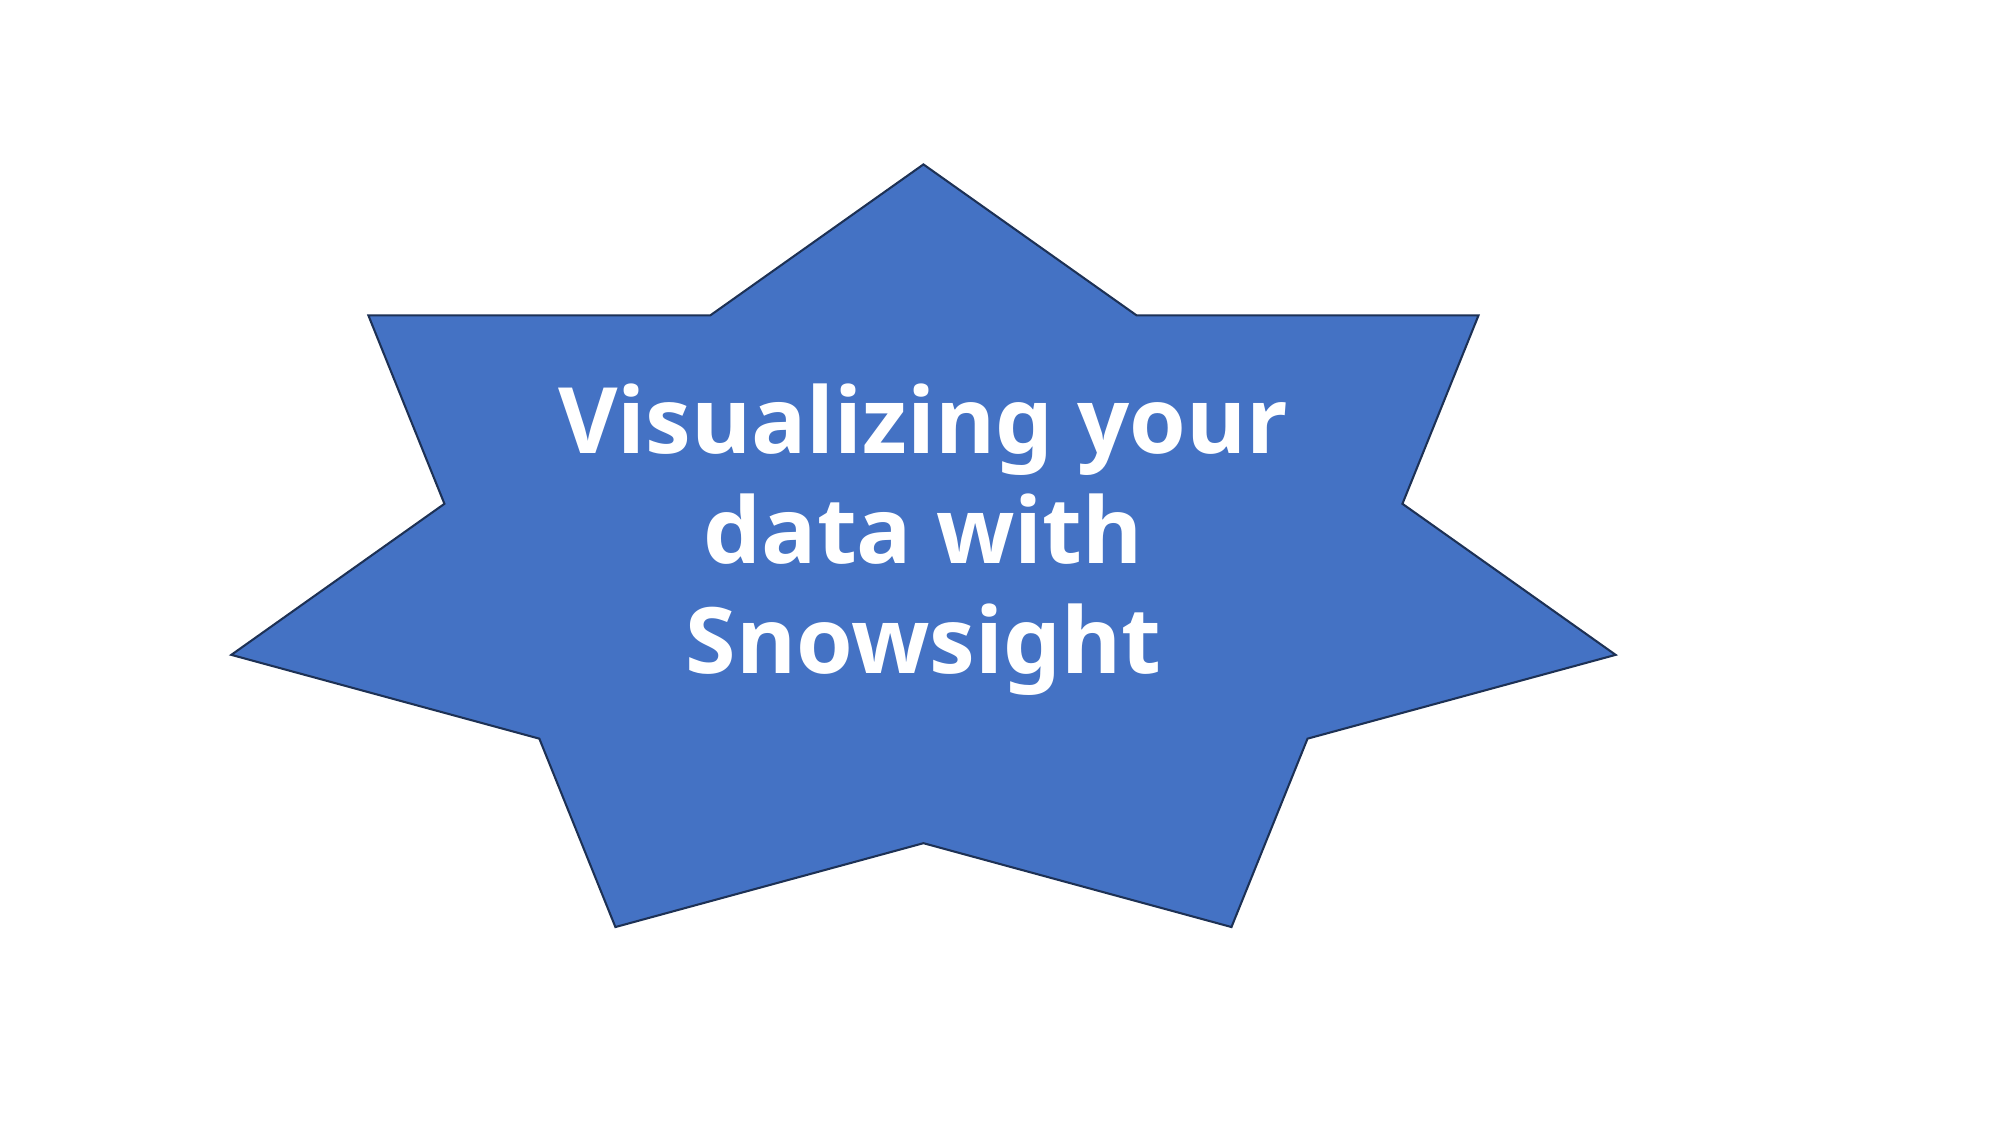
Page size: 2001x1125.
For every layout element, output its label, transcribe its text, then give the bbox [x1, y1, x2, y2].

text_box Visualizing your data with Snowsight [228, 163, 1619, 929]
